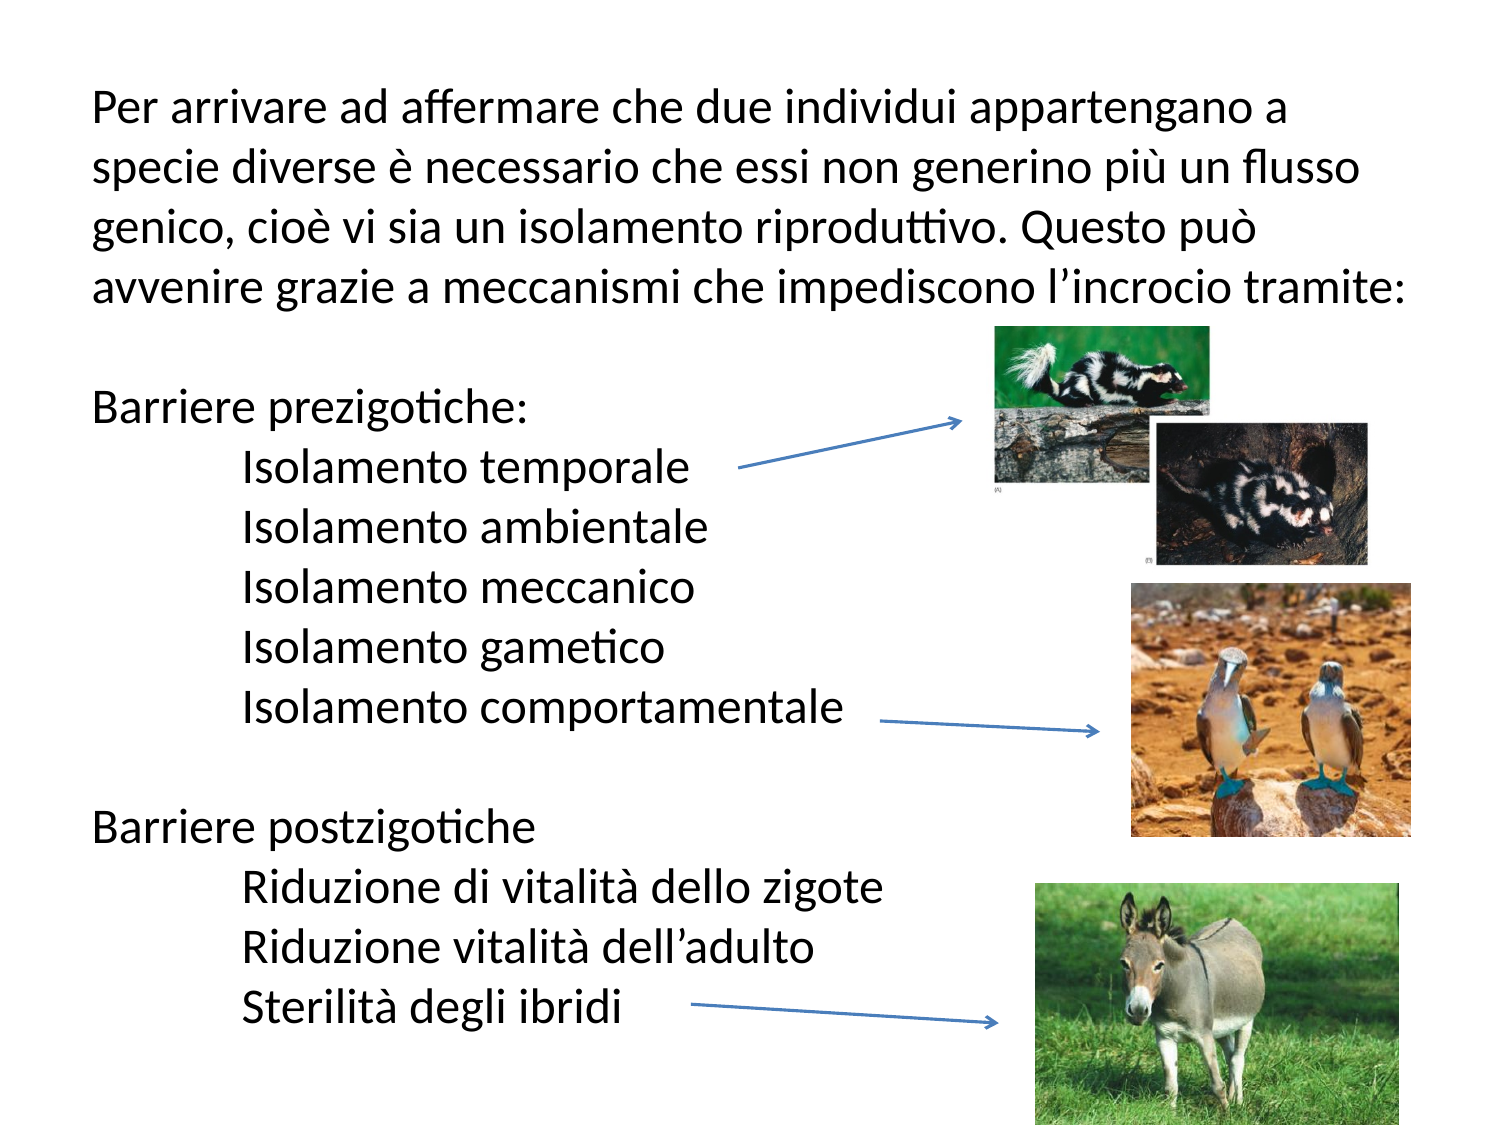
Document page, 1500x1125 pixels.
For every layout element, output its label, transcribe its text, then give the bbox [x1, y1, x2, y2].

picture [1035, 883, 1400, 1125]
picture [985, 326, 1409, 573]
picture [1131, 583, 1411, 837]
list Per arrivare ad affermare che due individui appartengano a specie diverse è necessario che essi non generino più un flusso genico, cioè vi sia un isolamento riproduttivo. Questo può avvenire grazie a meccanismi che impediscono l’incrocio tramite: Barriere prezigotiche: Isolamento temporale Isolamento ambientale Isolamento meccanico Isolamento gametico Isolamento comportamentale Barriere postzigotiche Riduzione di vitalità dello zigote Riduzione vitalità dell’adulto Sterilità degli ibridi [76, 66, 1427, 1083]
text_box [737, 420, 963, 469]
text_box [879, 720, 1101, 733]
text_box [690, 1003, 1000, 1024]
